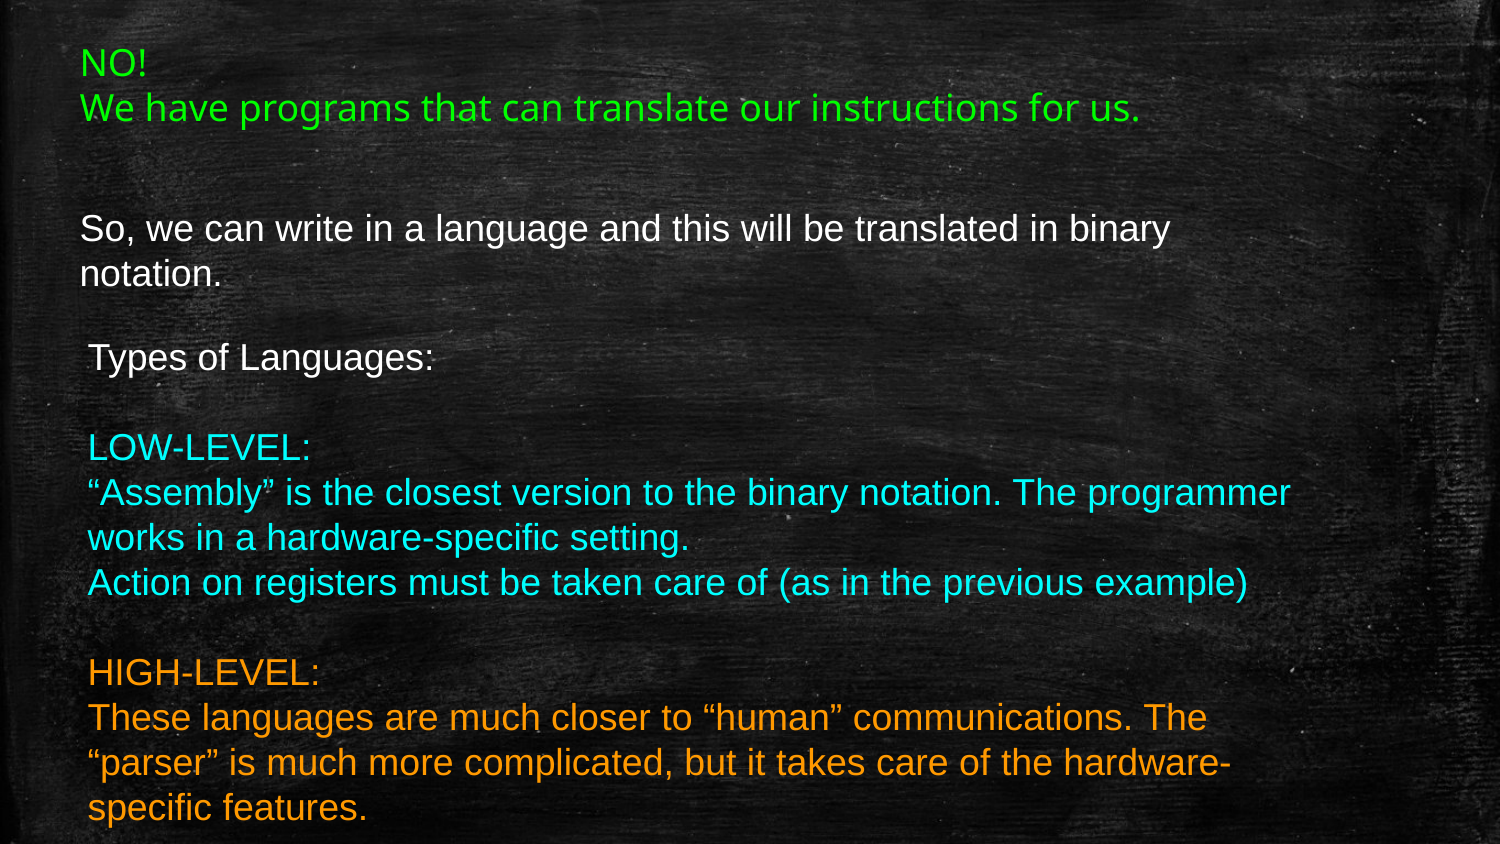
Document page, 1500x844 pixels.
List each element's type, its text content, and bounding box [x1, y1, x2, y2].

text_box Types of Languages: LOW-LEVEL: “Assembly” is the closest version to the binary notation. The programmer works in a hardware-specific setting. Action on registers must be taken care of (as in the previous example) HIGH-LEVEL: These languages are much closer to “human” communications. The “parser” is much more complicated, but it takes care of the hardware-specific features. [72, 318, 1344, 844]
text_box NO! We have programs that can translate our instructions for us. [64, 24, 1184, 145]
picture [0, 0, 1500, 844]
text_box So, we can write in a language and this will be translated in binary notation. [64, 188, 1313, 309]
